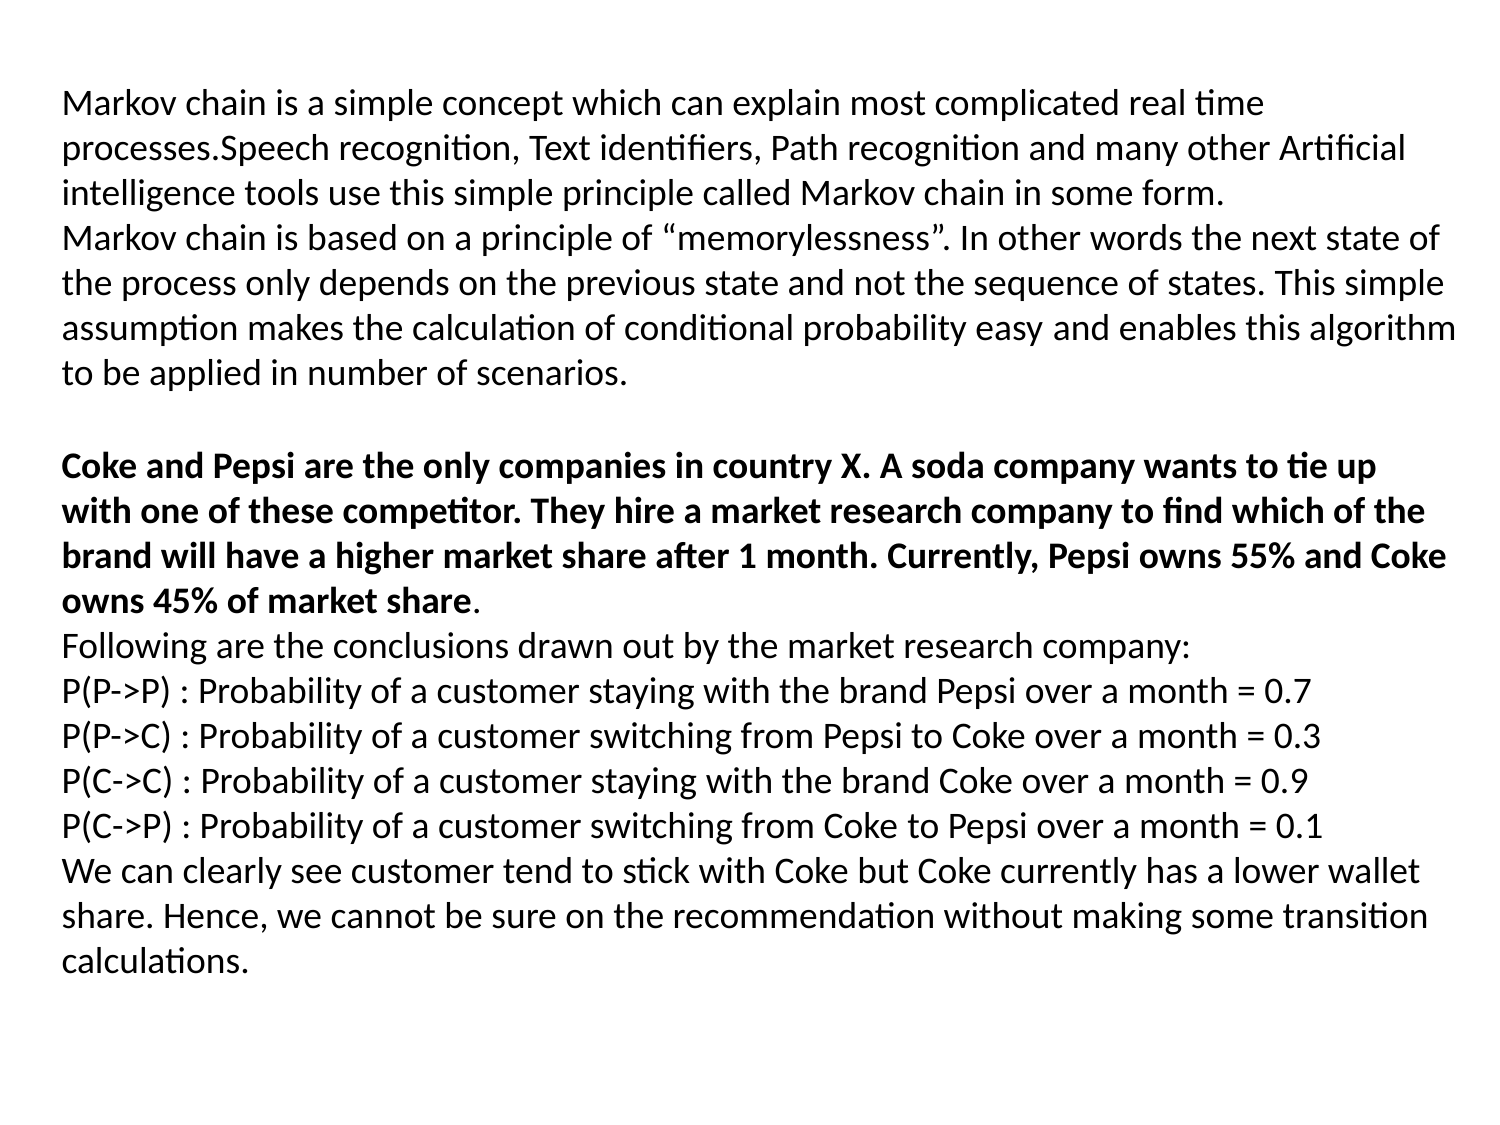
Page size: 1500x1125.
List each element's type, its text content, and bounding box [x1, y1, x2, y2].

text_box Markov chain is a simple concept which can explain most complicated real time processes.Speech recognition, Text identifiers, Path recognition and many other Artificial intelligence tools use this simple principle called Markov chain in some form. Markov chain is based on a principle of “memorylessness”. In other words the next state of the process only depends on the previous state and not the sequence of states. This simple assumption makes the calculation of conditional probability easy and enables this algorithm to be applied in number of scenarios. [46, 70, 1477, 400]
text_box Coke and Pepsi are the only companies in country X. A soda company wants to tie up with one of these competitor. They hire a market research company to find which of the brand will have a higher market share after 1 month. Currently, Pepsi owns 55% and Coke owns 45% of market share. Following are the conclusions drawn out by the market research company: P(P->P) : Probability of a customer staying with the brand Pepsi over a month = 0.7 P(P->C) : Probability of a customer switching from Pepsi to Coke over a month = 0.3 P(C->C) : Probability of a customer staying with the brand Coke over a month = 0.9 P(C->P) : Probability of a customer switching from Coke to Pepsi over a month = 0.1 We can clearly see customer tend to stick with Coke but Coke currently has a lower wallet share. Hence, we cannot be sure on the recommendation without making some transition calculations. [46, 433, 1465, 989]
